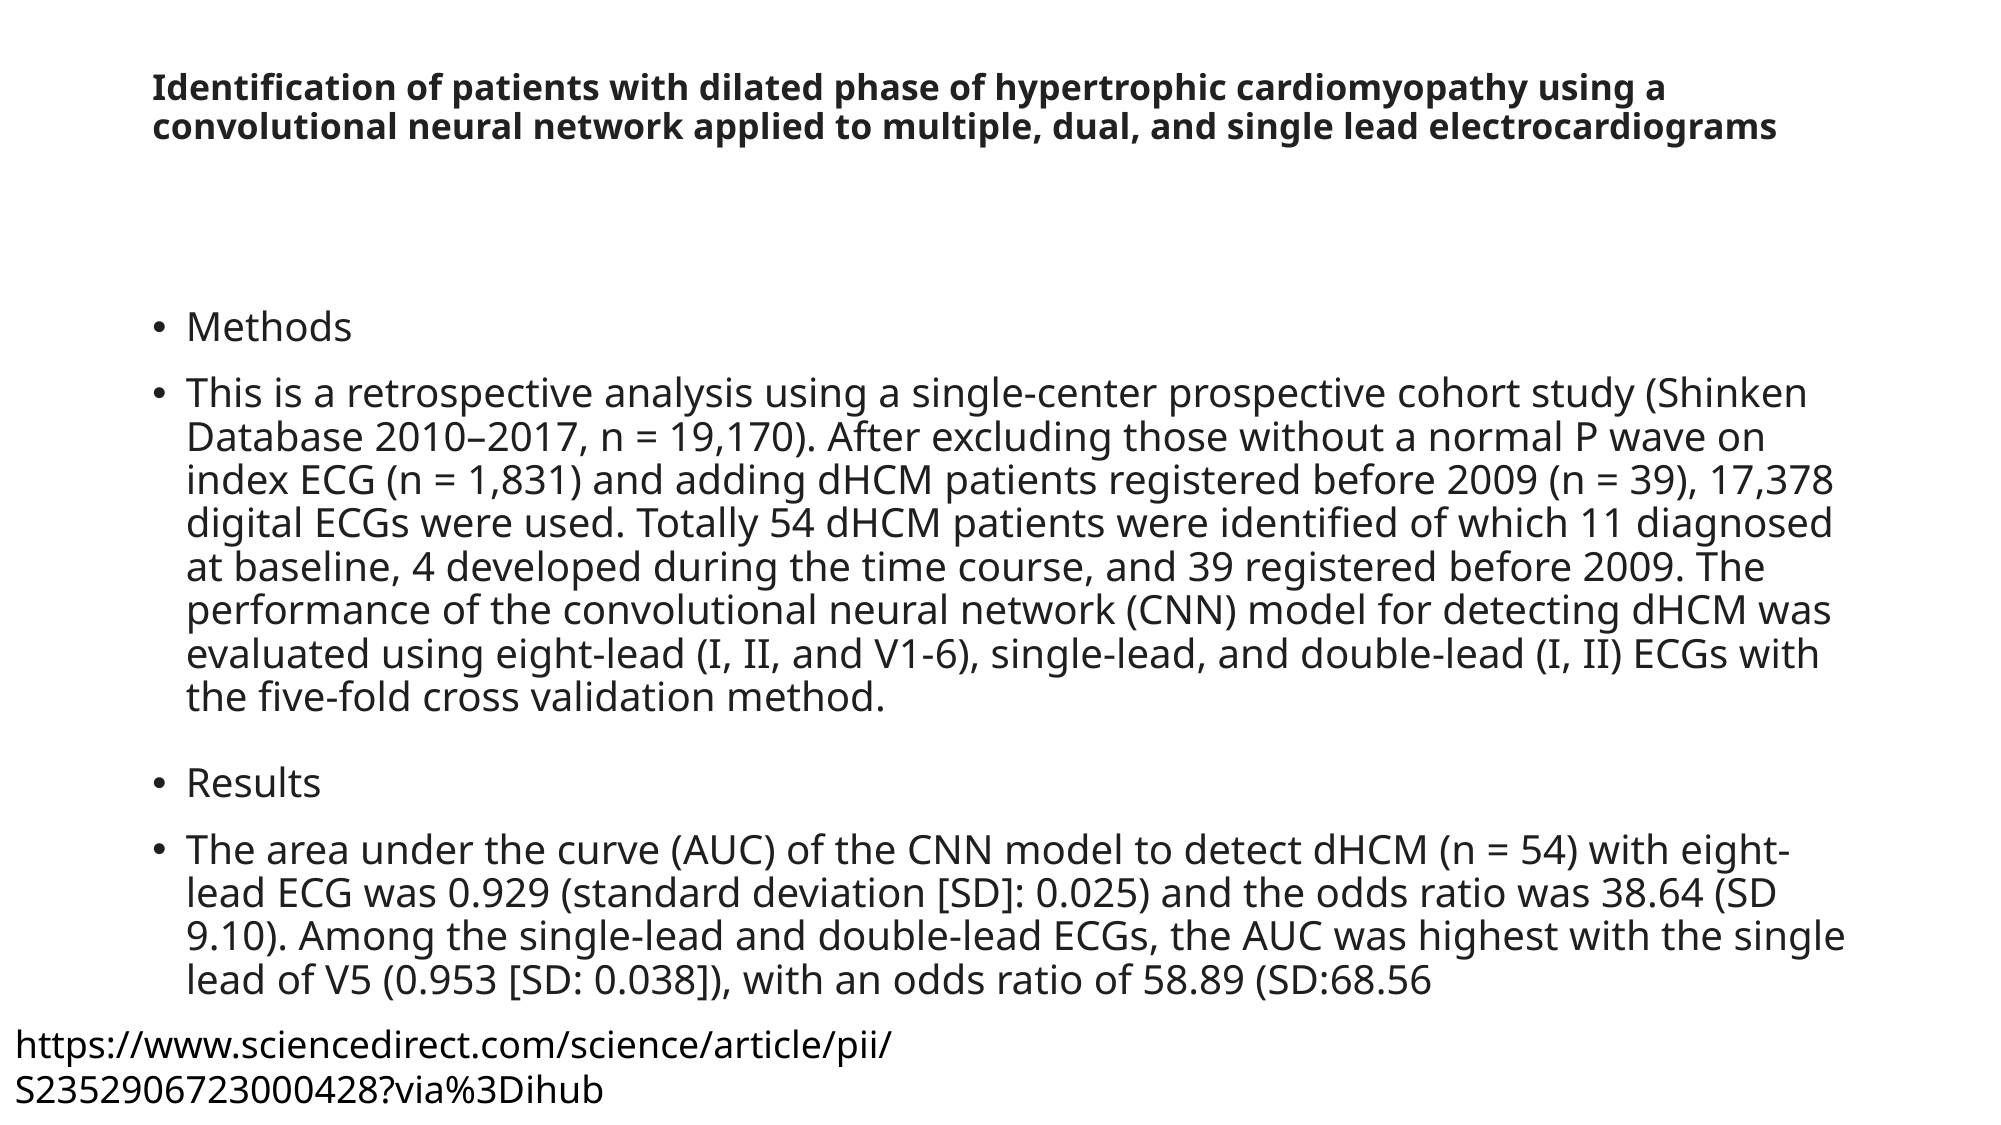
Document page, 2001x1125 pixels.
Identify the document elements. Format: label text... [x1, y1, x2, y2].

title Identification of patients with dilated phase of hypertrophic cardiomyopathy using a convolutional neural network applied to multiple, dual, and single lead electrocardiograms [137, 59, 1863, 278]
list Methods This is a retrospective analysis using a single-center prospective cohort study (Shinken Database 2010–2017, n = 19,170). After excluding those without a normal P wave on index ECG (n = 1,831) and adding dHCM patients registered before 2009 (n = 39), 17,378 digital ECGs were used. Totally 54 dHCM patients were identified of which 11 diagnosed at baseline, 4 developed during the time course, and 39 registered before 2009. The performance of the convolutional neural network (CNN) model for detecting dHCM was evaluated using eight-lead (I, II, and V1-6), single-lead, and double-lead (I, II) ECGs with the five-fold cross validation method. Results The area under the curve (AUC) of the CNN model to detect dHCM (n = 54) with eight-lead ECG was 0.929 (standard deviation [SD]: 0.025) and the odds ratio was 38.64 (SD 9.10). Among the single-lead and double-lead ECGs, the AUC was highest with the single lead of V5 (0.953 [SD: 0.038]), with an odds ratio of 58.89 (SD:68.56 [137, 299, 1863, 1014]
text_box https://www.sciencedirect.com/science/article/pii/S2352906723000428?via%3Dihub [0, 1013, 1001, 1118]
